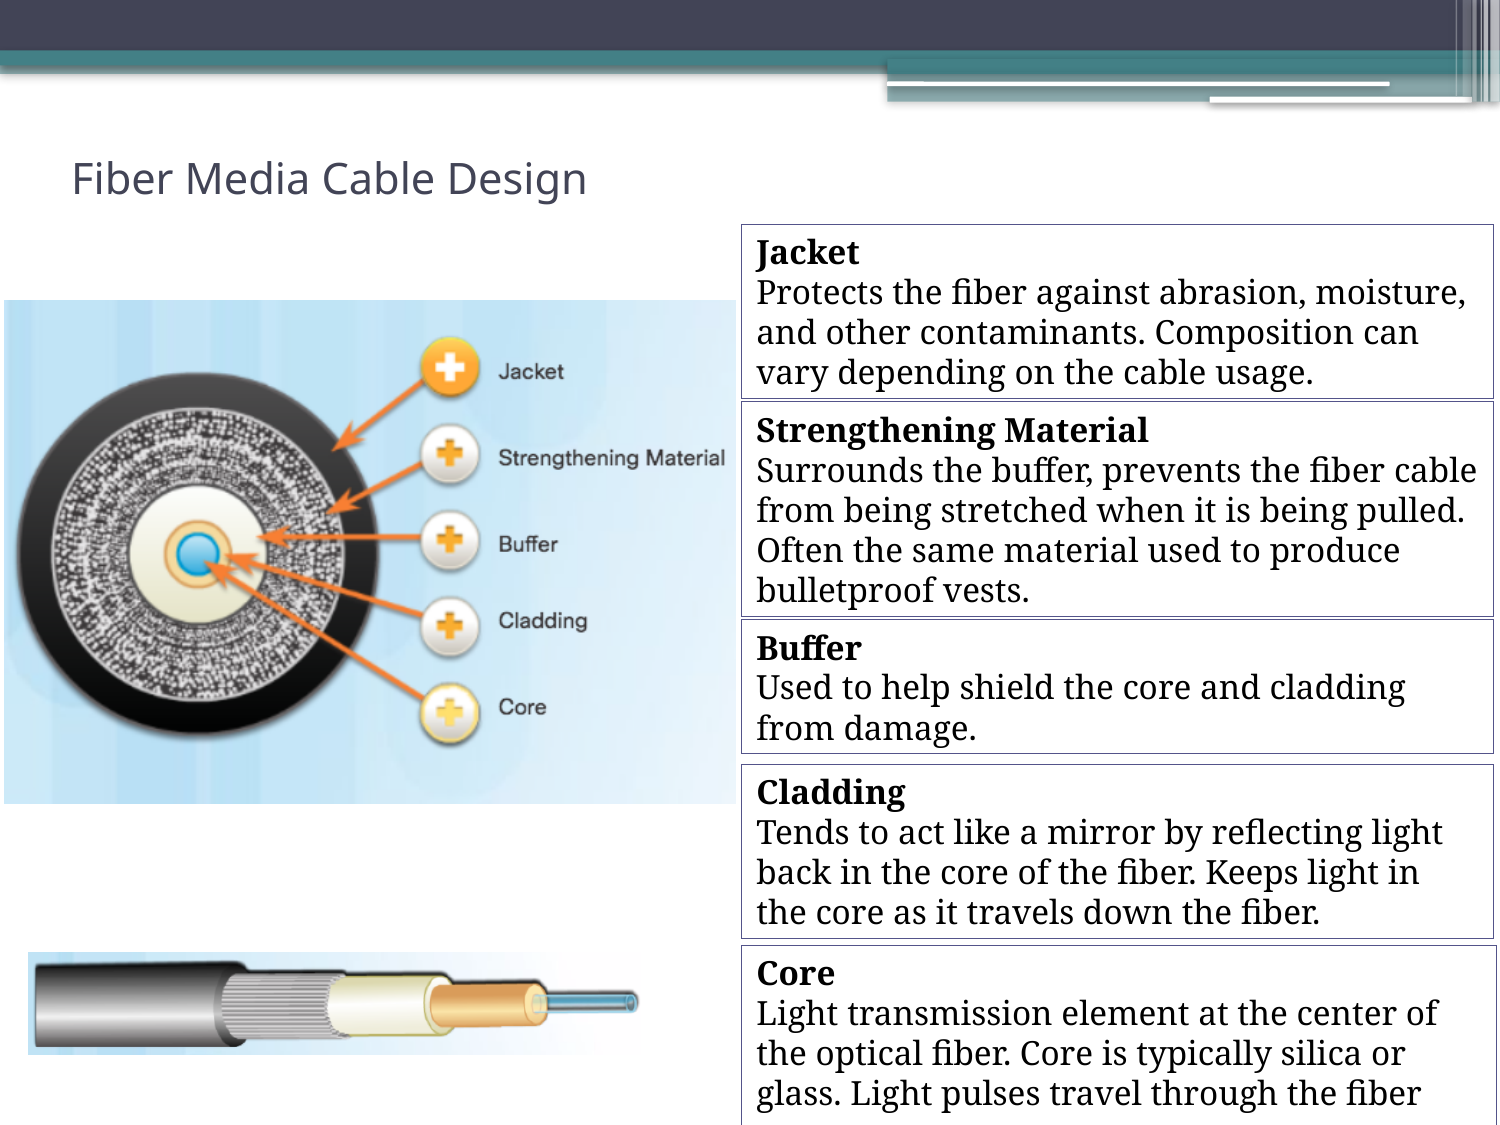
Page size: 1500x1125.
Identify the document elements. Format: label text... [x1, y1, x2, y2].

title Fiber Media Cable Design [56, 122, 1407, 211]
picture [4, 300, 737, 804]
text_box Jacket Protects the fiber against abrasion, moisture, and other contaminants. Composition can vary depending on the cable usage. [741, 224, 1494, 399]
text_box Core Light transmission element at the center of the optical fiber. Core is typically silica or glass. Light pulses travel through the fiber core. [741, 945, 1497, 1125]
text_box Buffer Used to help shield the core and cladding from damage. [741, 619, 1494, 754]
text_box Cladding Tends to act like a mirror by reflecting light back in the core of the fiber. Keeps light in the core as it travels down the fiber. [741, 764, 1494, 939]
picture [27, 951, 641, 1055]
text_box Strengthening Material Surrounds the buffer, prevents the fiber cable from being stretched when it is being pulled. Often the same material used to produce bulletproof vests. [741, 401, 1494, 617]
